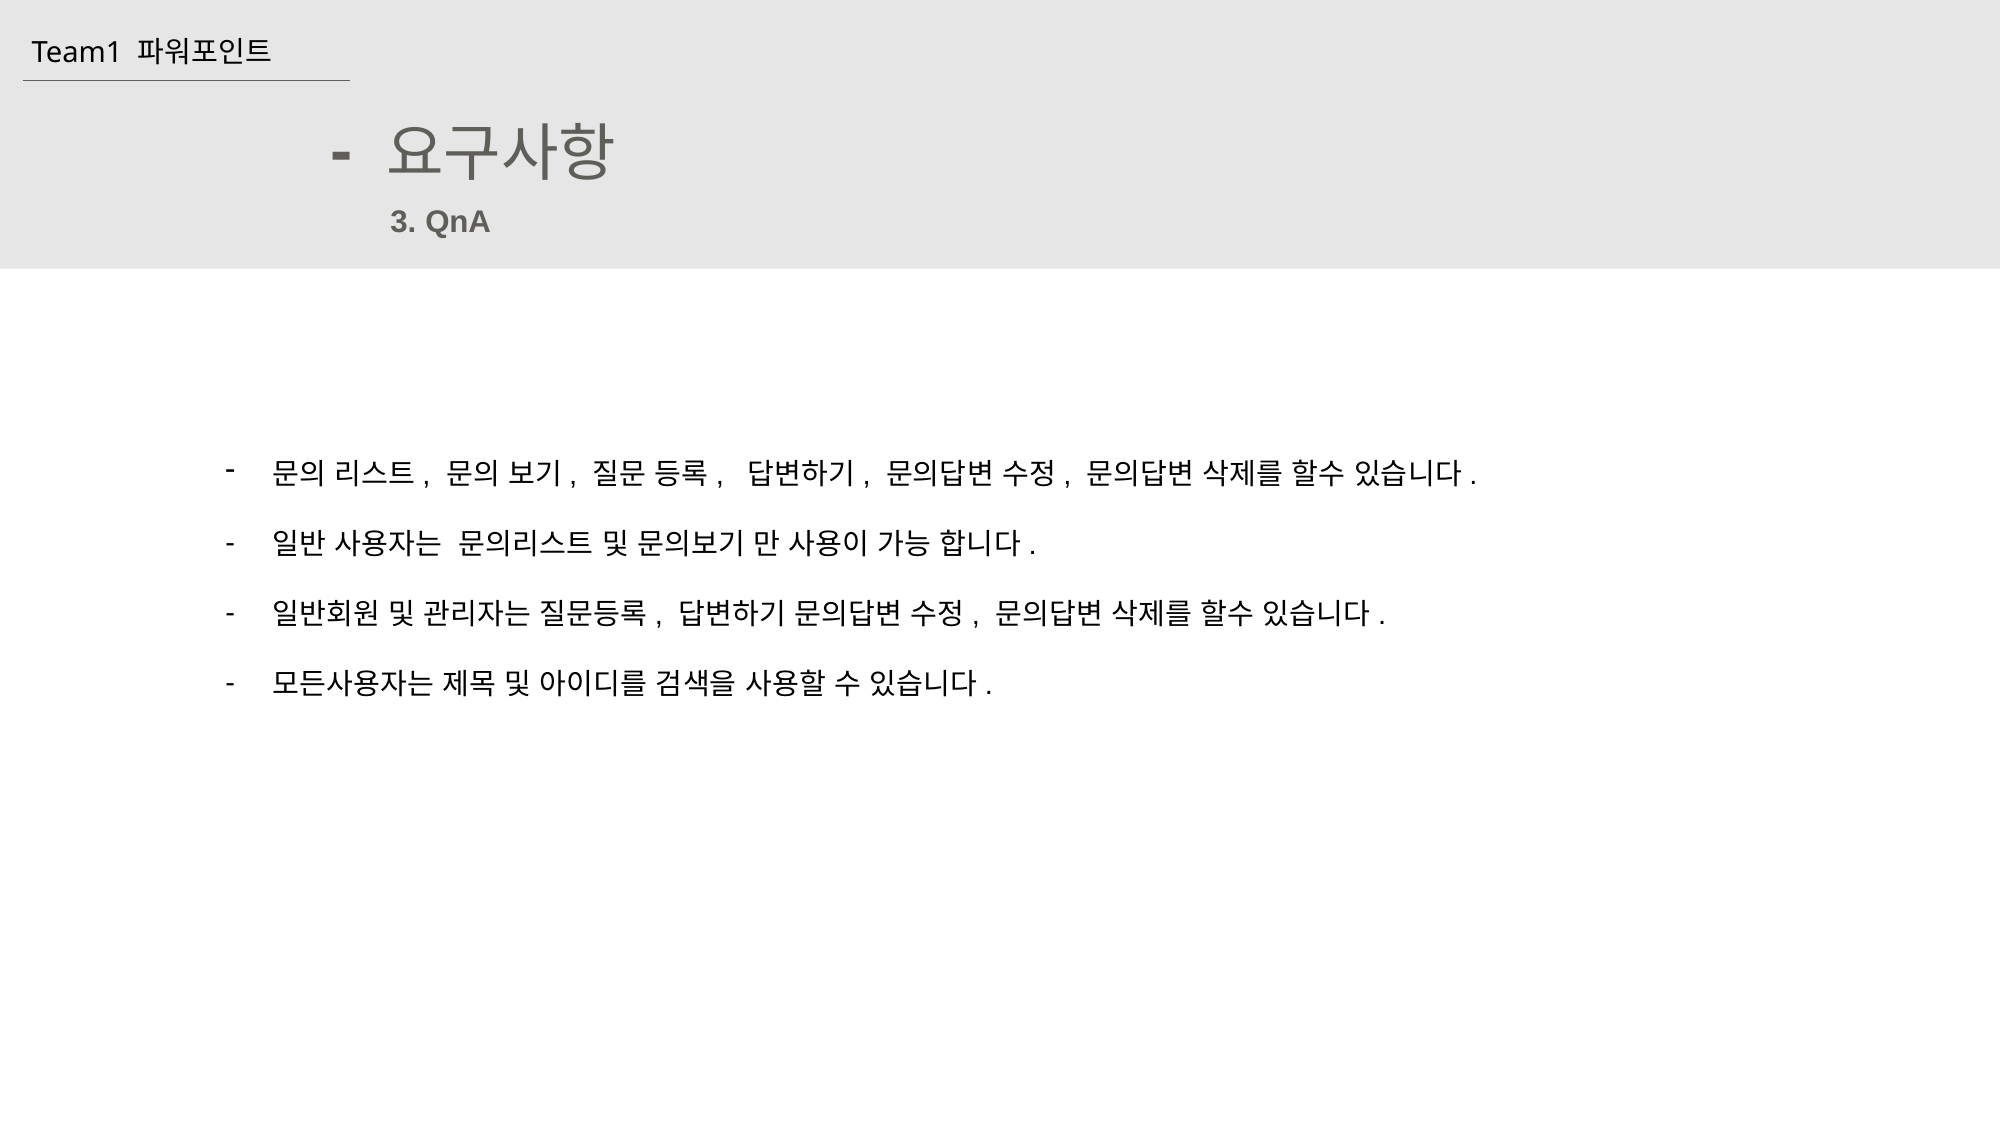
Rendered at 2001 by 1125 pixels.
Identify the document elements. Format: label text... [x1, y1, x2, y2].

text_box Team1 파워포인트 [16, 25, 318, 76]
text_box 요구사항 [371, 105, 753, 196]
text_box - [264, 99, 368, 195]
text_box 3. QnA [375, 193, 959, 247]
text_box [0, 0, 2000, 269]
text_box 문의 리스트, 문의 보기, 질문 등록, 답변하기, 문의답변 수정, 문의답변 삭제를 할수 있습니다. 일반 사용자는 문의리스트 및 문의보기 만 사용이 가능 합니다. 일반회원 및 관리자는 질문등록, 답변하기 문의답변 수정, 문의답변 삭제를 할수 있습니다. 모든사용자는 제목 및 아이디를 검색을 사용할 수 있습니다. [210, 440, 1575, 751]
